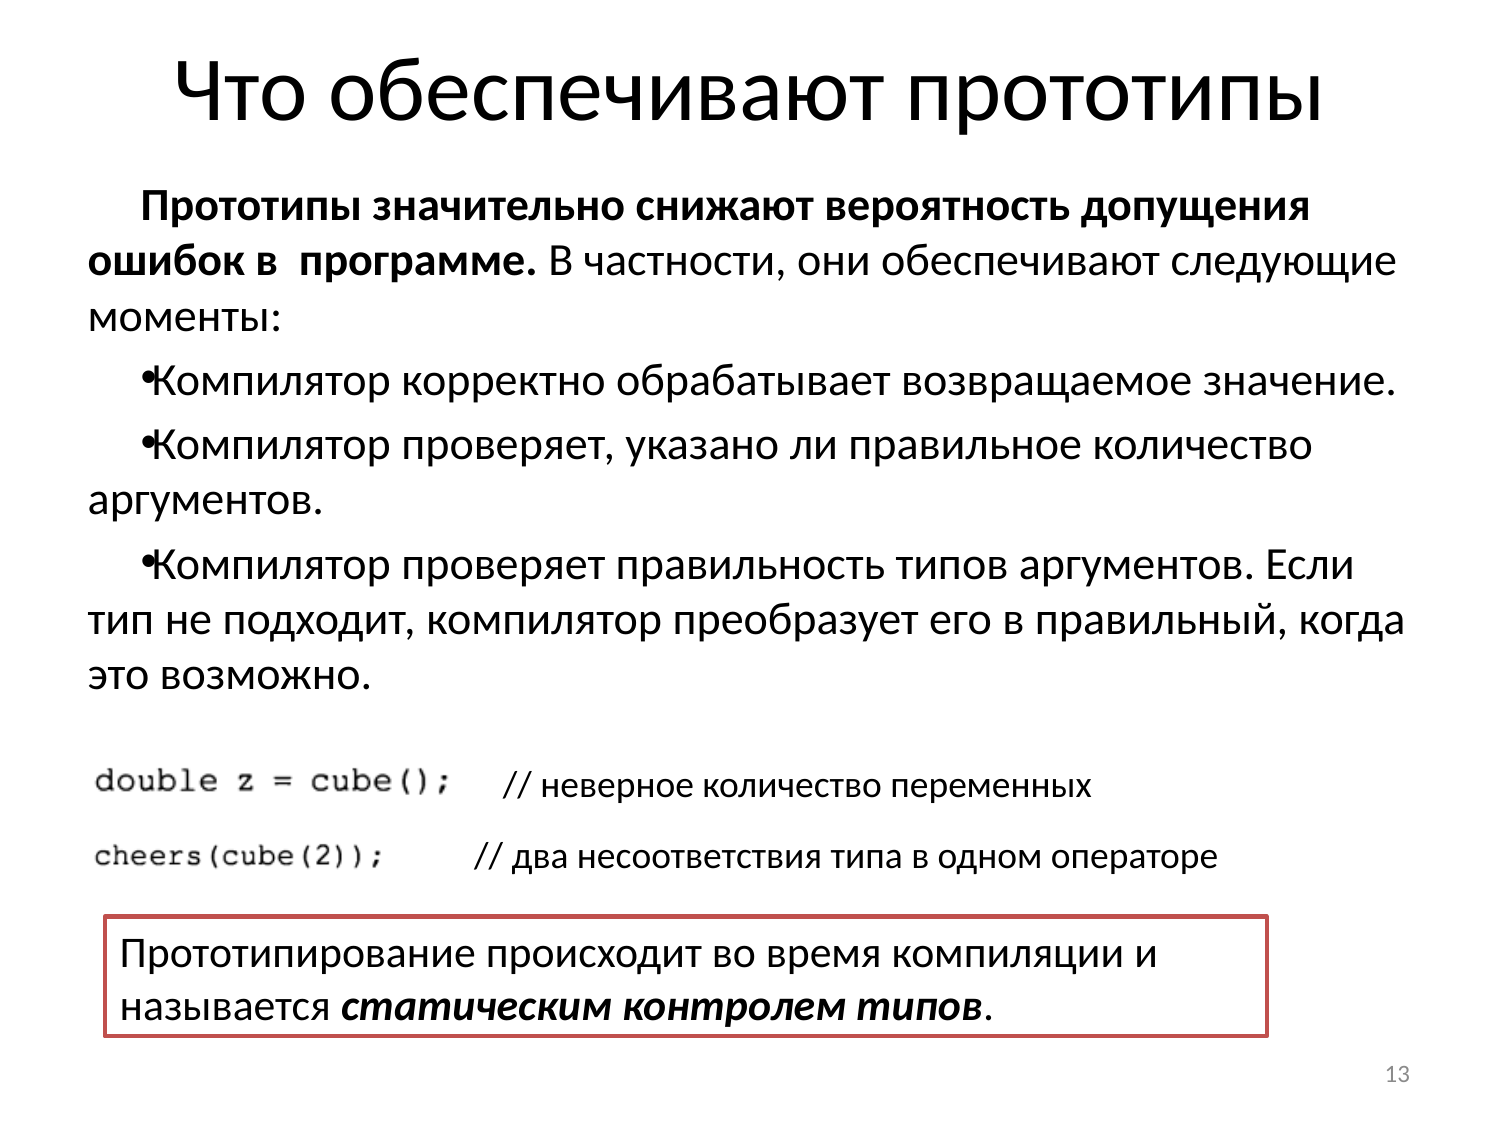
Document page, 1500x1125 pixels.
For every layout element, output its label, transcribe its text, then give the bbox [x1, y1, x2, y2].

title Что обеспечивают прототипы [75, 0, 1425, 178]
text_box // два несоответствия типа в одном операторе [459, 823, 1272, 884]
text_box Прототипирование происходит во время компиляции и называется статическим контролем типов. [103, 914, 1269, 1038]
slide_number 13 [1074, 1042, 1425, 1103]
text_box // неверное количество переменных [488, 752, 1381, 813]
picture [80, 828, 396, 882]
picture [80, 749, 472, 813]
list Прототипы значительно снижают вероятность допущения ошибок в программе. В частности, они обеспечивают следующие моменты: Компилятор корректно обрабатывает возвращаемое значение. Компилятор проверяет, указано ли правильное количество аргументов. Компилятор проверяет правильность типов аргументов. Если тип не подходит, компилятор преобразует его в правильный, когда это возможно. [72, 167, 1423, 731]
